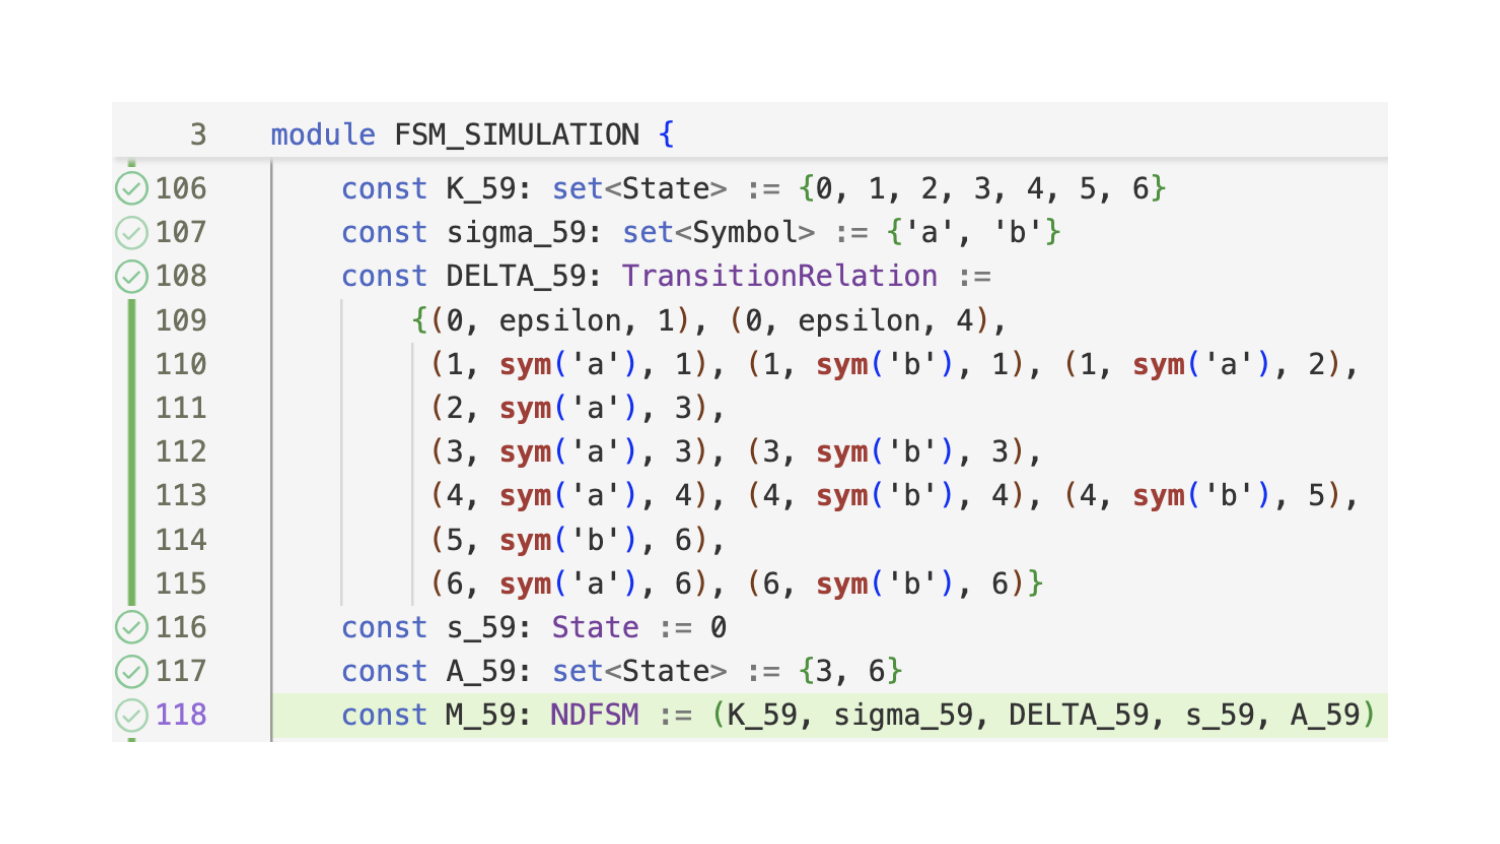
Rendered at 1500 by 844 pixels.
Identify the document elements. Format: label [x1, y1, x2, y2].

picture [112, 102, 1388, 742]
